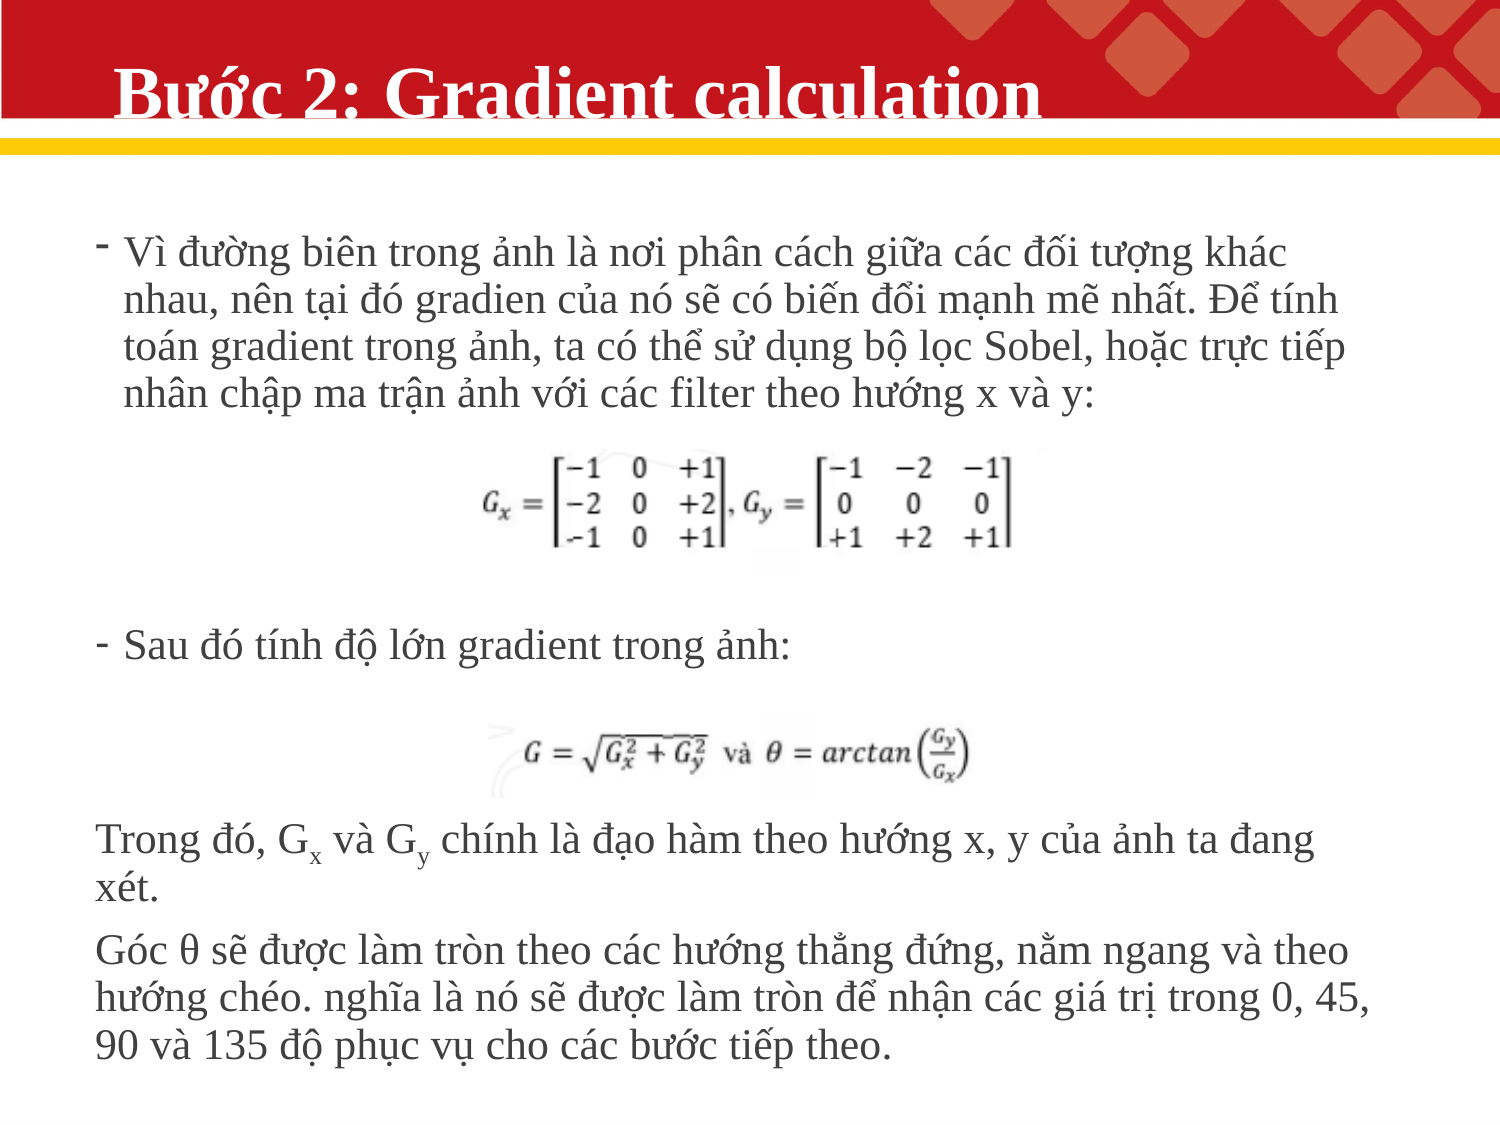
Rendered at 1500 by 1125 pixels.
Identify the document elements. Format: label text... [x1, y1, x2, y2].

list Vì đường biên trong ảnh là nơi phân cách giữa các đối tượng khác nhau, nên tại đó gradien của nó sẽ có biến đổi mạnh mẽ nhất. Để tính toán gradient trong ảnh, ta có thể sử dụng bộ lọc Sobel, hoặc trực tiếp nhân chập ma trận ảnh với các filter theo hướng x và y: Sau đó tính độ lớn gradient trong ảnh: Trong đó, Gx và Gy chính là đạo hàm theo hướng x, y của ảnh ta đang xét. Góc θ sẽ được làm tròn theo các hướng thẳng đứng, nằm ngang và theo hướng chéo. nghĩa là nó sẽ được làm tròn để nhận các giá trị trong 0, 45, 90 và 135 độ phục vụ cho các bước tiếp theo. [80, 220, 1397, 1095]
title Bước 2: Gradient calculation [80, 0, 1397, 204]
picture [0, 0, 1500, 1125]
